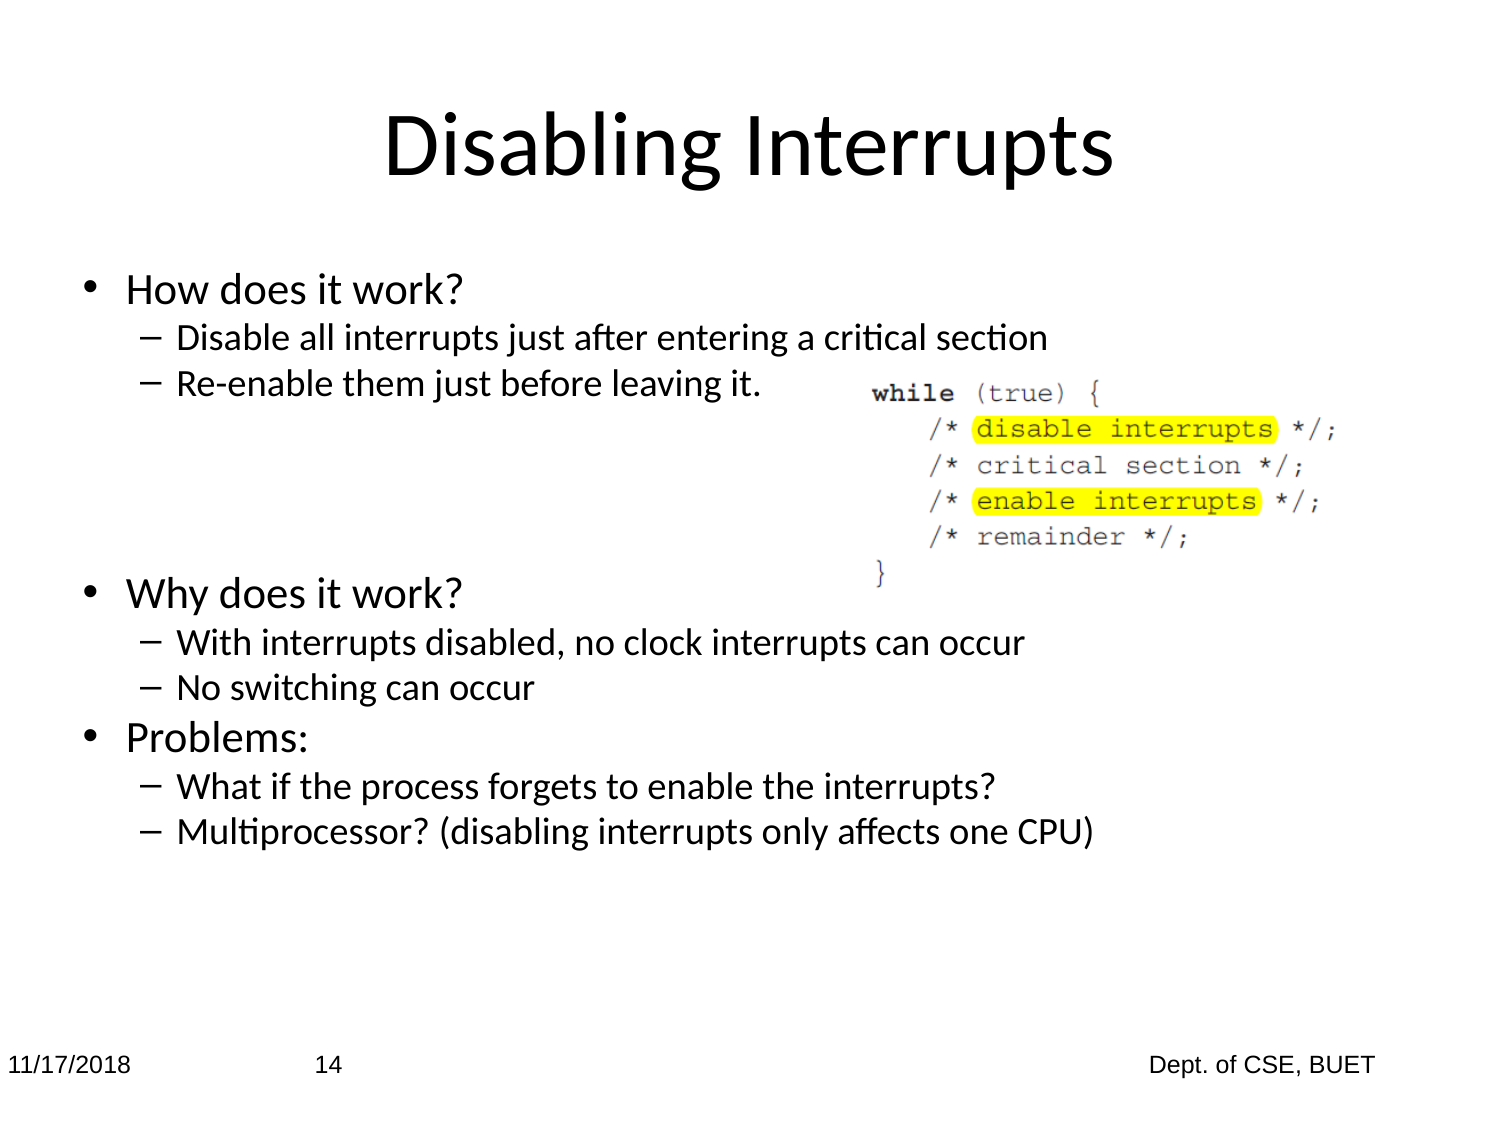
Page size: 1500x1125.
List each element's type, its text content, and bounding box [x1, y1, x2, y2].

text_box 11/17/2018 [0, 1041, 304, 1086]
picture [855, 369, 1352, 595]
text_box Dept. of CSE, BUET [1025, 1041, 1500, 1086]
title Disabling Interrupts [74, 44, 1426, 234]
slide_number 14 [304, 1041, 351, 1086]
list How does it work? Disable all interrupts just after entering a critical section Re-enable them just before leaving it. Why does it work? With interrupts disabled, no clock interrupts can occur No switching can occur Problems: What if the process forgets to enable the interrupts? Multiprocessor? (disabling interrupts only affects one CPU) [74, 261, 1426, 863]
